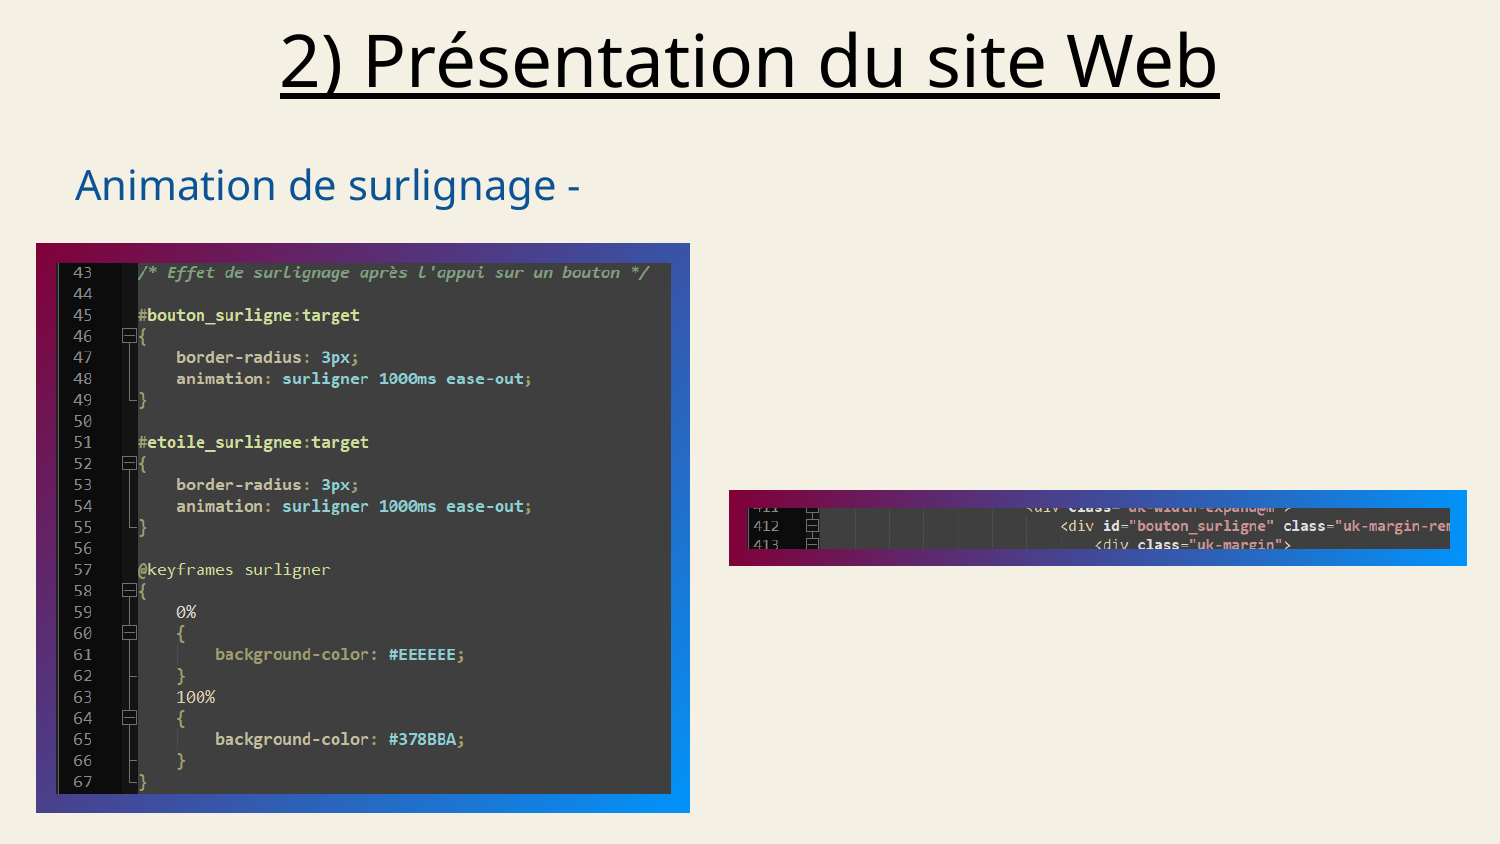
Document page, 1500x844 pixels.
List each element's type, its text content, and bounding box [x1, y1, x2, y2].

picture [729, 490, 1468, 566]
text_box 2) Présentation du site Web [0, 0, 1500, 118]
text_box Animation de surlignage - [0, 118, 1500, 219]
picture [35, 242, 690, 814]
